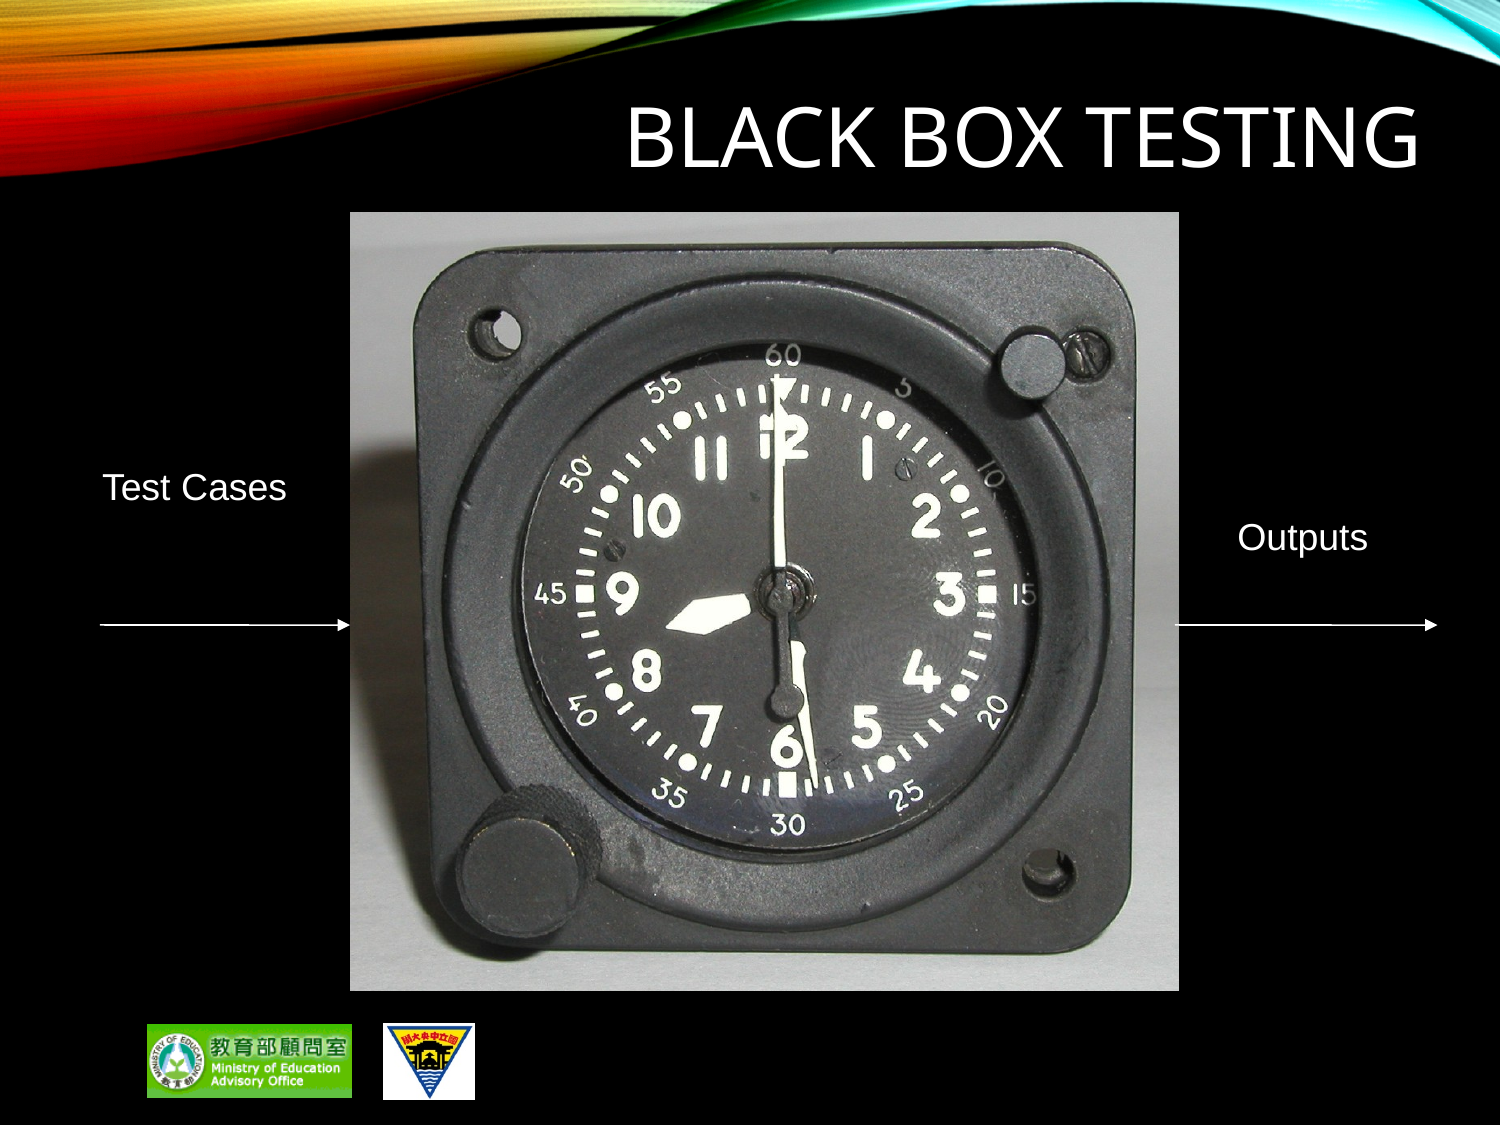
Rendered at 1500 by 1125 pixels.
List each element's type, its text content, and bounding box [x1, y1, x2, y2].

text_box [99, 618, 349, 632]
title Black Box Testing [391, 34, 1438, 247]
picture [349, 212, 1179, 991]
picture [147, 1024, 352, 1098]
picture [0, 0, 1500, 178]
text_box Outputs [1222, 505, 1384, 566]
text_box [1179, 618, 1438, 632]
picture [383, 1023, 475, 1100]
text_box Test Cases [87, 455, 303, 516]
